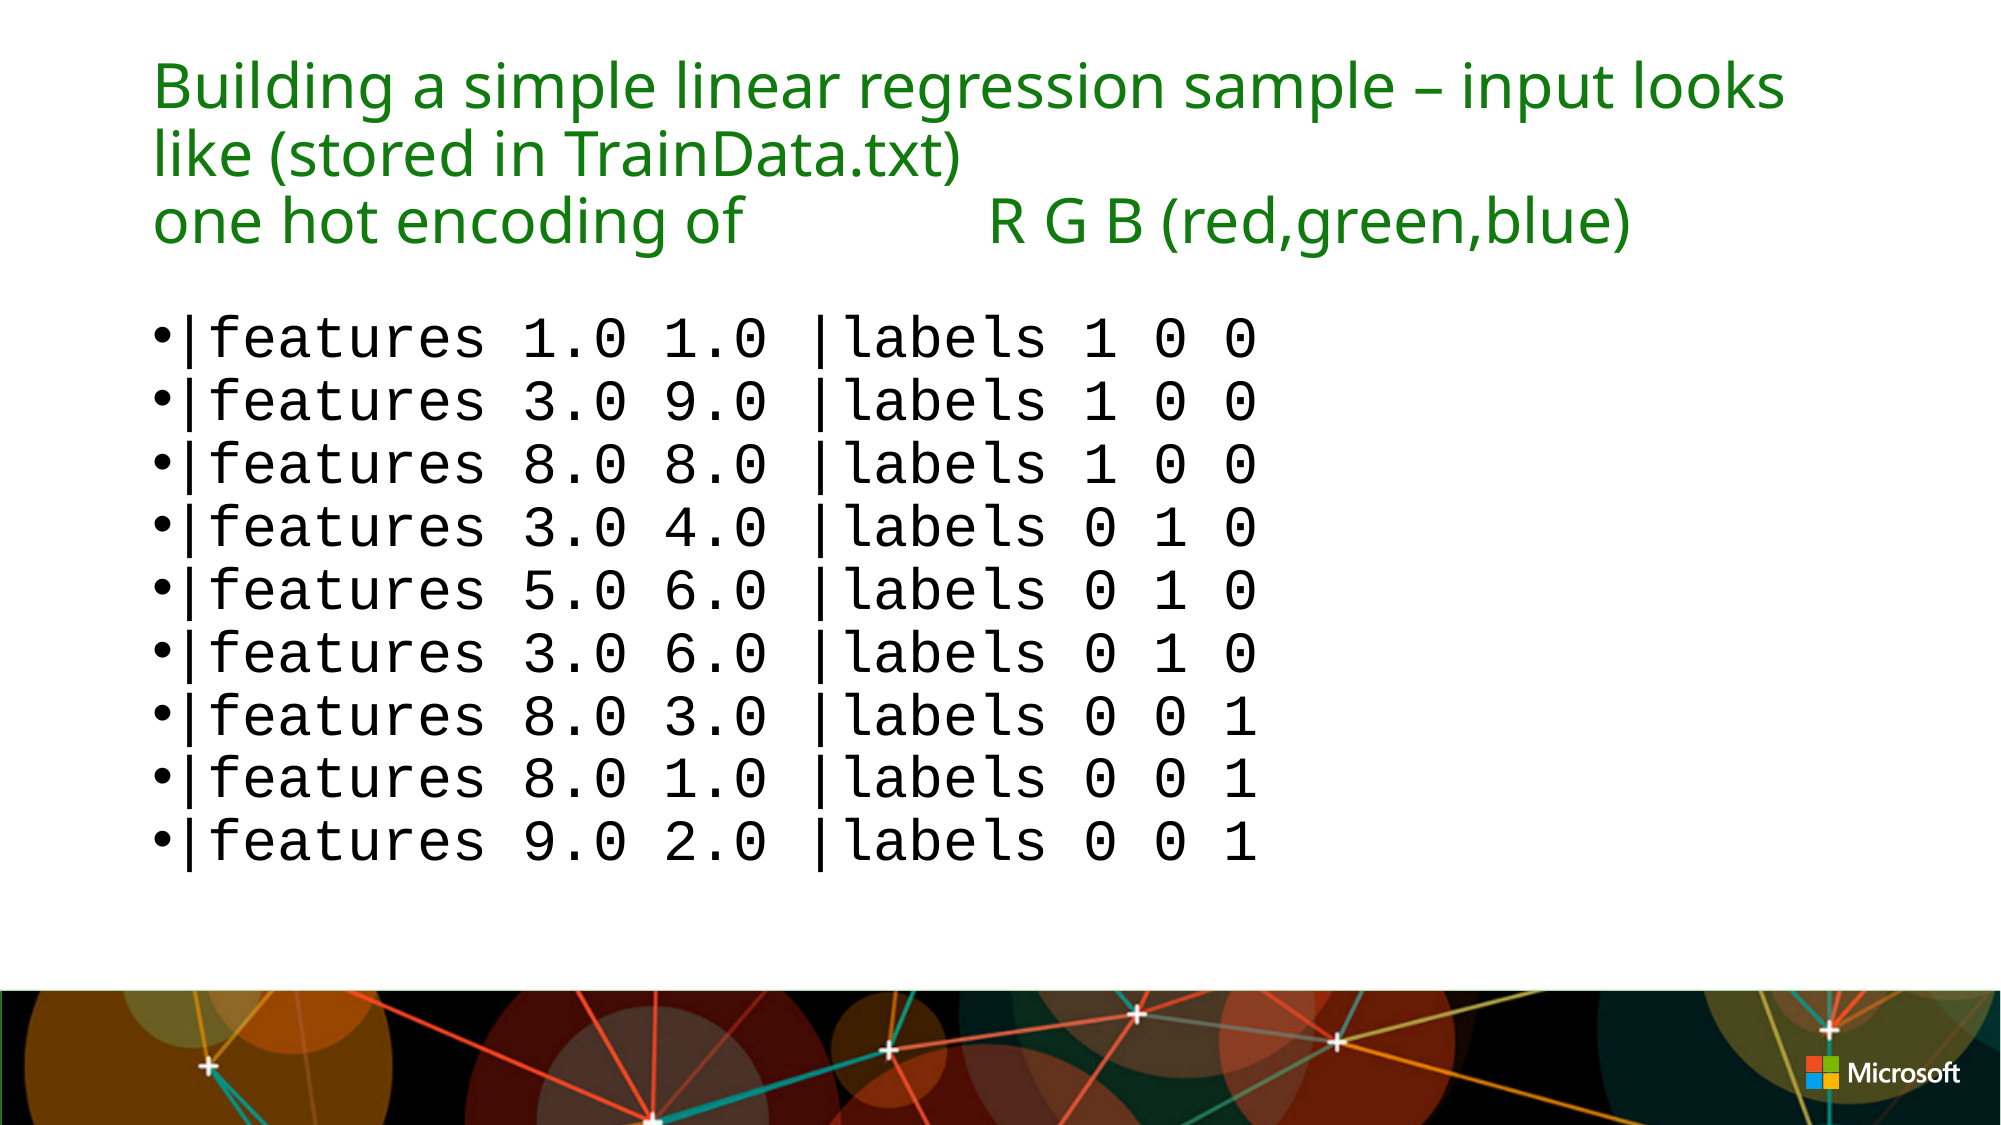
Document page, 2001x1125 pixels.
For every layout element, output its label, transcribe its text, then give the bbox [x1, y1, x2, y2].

picture [0, 0, 2001, 1125]
title Building a simple linear regression sample – input looks like (stored in TrainData.txt) one hot encoding of R G B (red,green,blue) [137, 47, 1863, 265]
list |features 1.0 1.0 |labels 1 0 0 |features 3.0 9.0 |labels 1 0 0 |features 8.0 8.0 |labels 1 0 0 |features 3.0 4.0 |labels 0 1 0 |features 5.0 6.0 |labels 0 1 0 |features 3.0 6.0 |labels 0 1 0 |features 8.0 3.0 |labels 0 0 1 |features 8.0 1.0 |labels 0 0 1 |features 9.0 2.0 |labels 0 0 1 [137, 299, 1863, 917]
